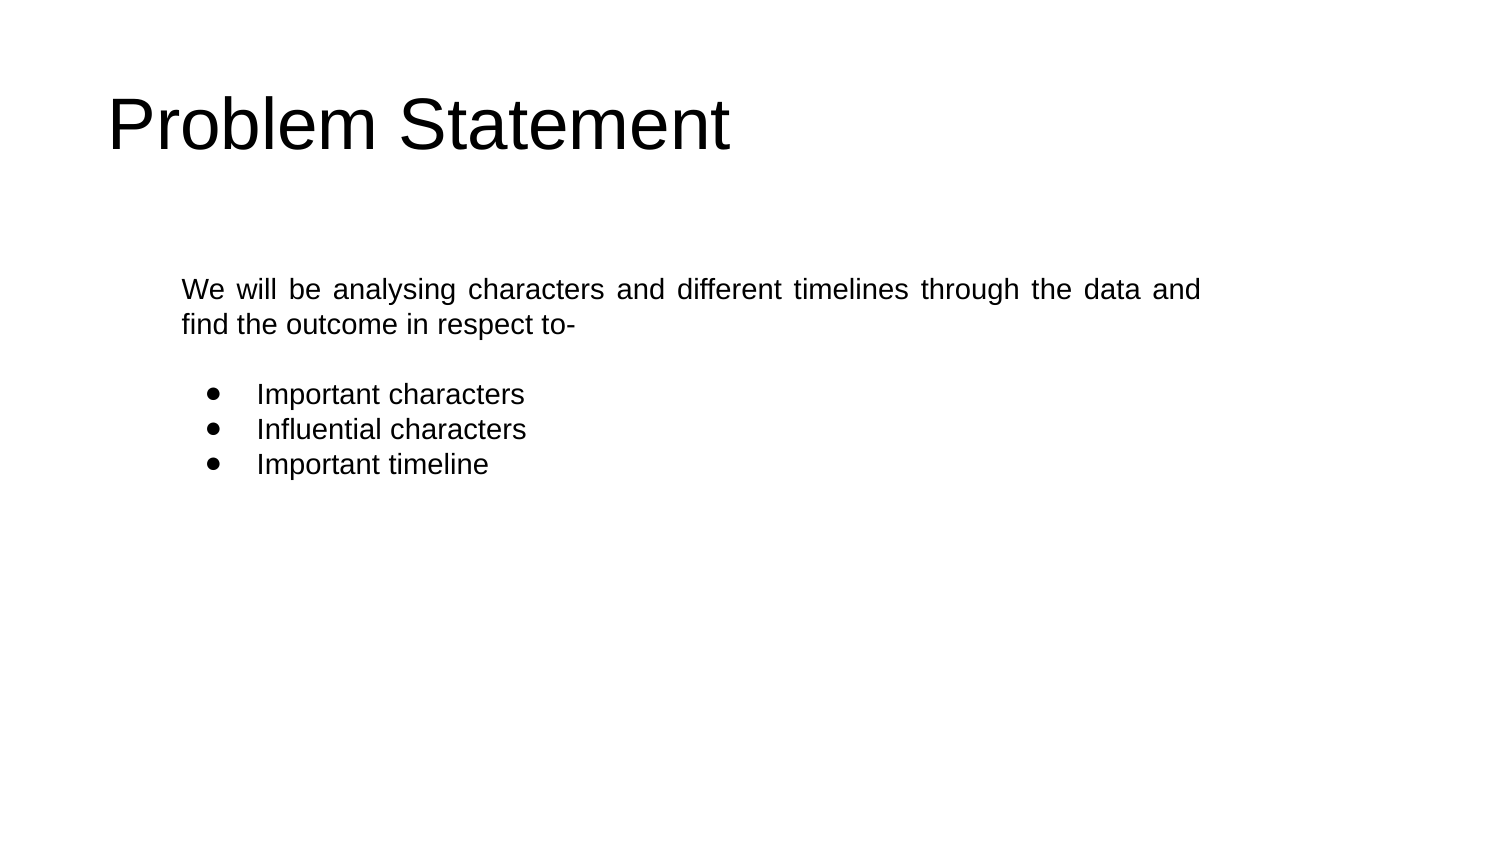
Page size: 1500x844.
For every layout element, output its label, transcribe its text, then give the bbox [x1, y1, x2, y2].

text_box We will be analysing characters and different timelines through the data and find the outcome in respect to- Important characters Influential characters Important timeline [166, 255, 1218, 495]
text_box Problem Statement [92, 61, 762, 180]
text_box [132, 245, 1324, 311]
